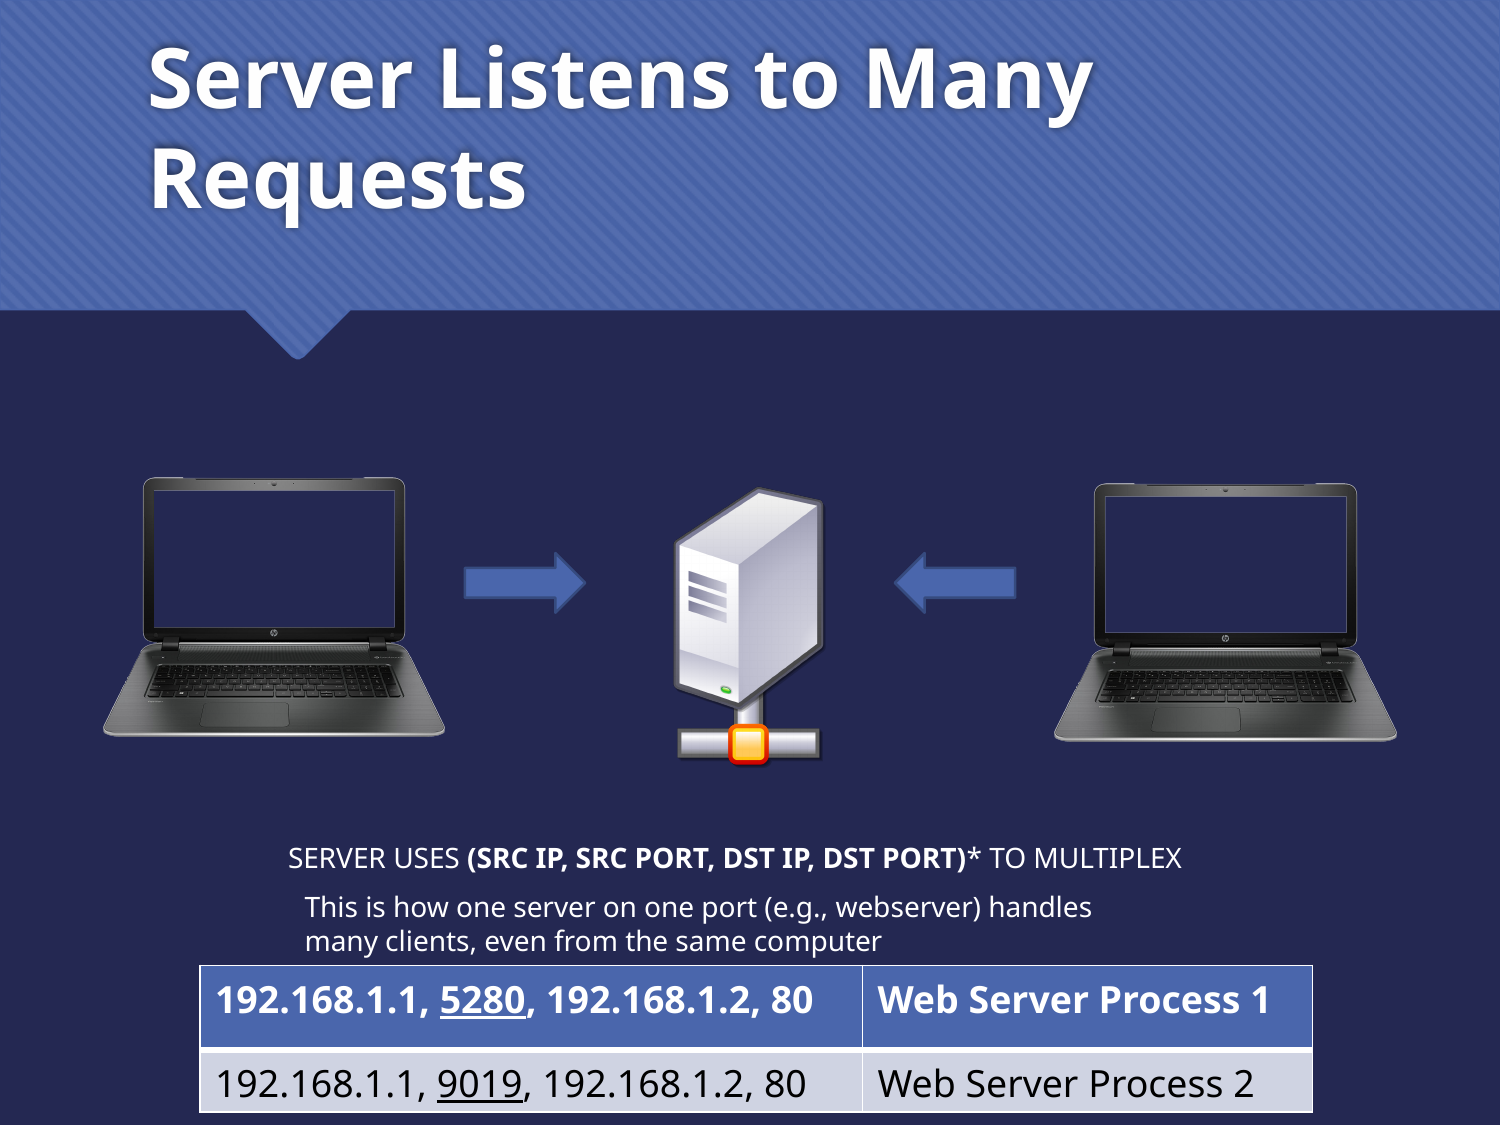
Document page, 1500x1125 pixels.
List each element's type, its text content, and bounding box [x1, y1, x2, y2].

table_header Web Server Process 1 [863, 966, 1312, 1047]
picture [1054, 483, 1397, 743]
text_box This is how one server on one port (e.g., webserver) handles many clients, even from the same computer [289, 882, 1163, 965]
table_cell Web Server Process 2 [863, 1053, 1312, 1111]
table_header 192.168.1.1, 5280, 192.168.1.2, 80 [201, 966, 862, 1047]
text_box SERVER USES (SRC IP, SRC PORT, DST IP, DST PORT)* TO MULTIPLEX [273, 832, 1197, 882]
text_box [896, 551, 1017, 614]
picture [103, 477, 446, 737]
title Server Listens to Many Requests [132, 73, 1368, 233]
text_box [463, 551, 587, 614]
picture [604, 483, 896, 774]
table_cell 192.168.1.1, 9019, 192.168.1.2, 80 [201, 1053, 862, 1111]
